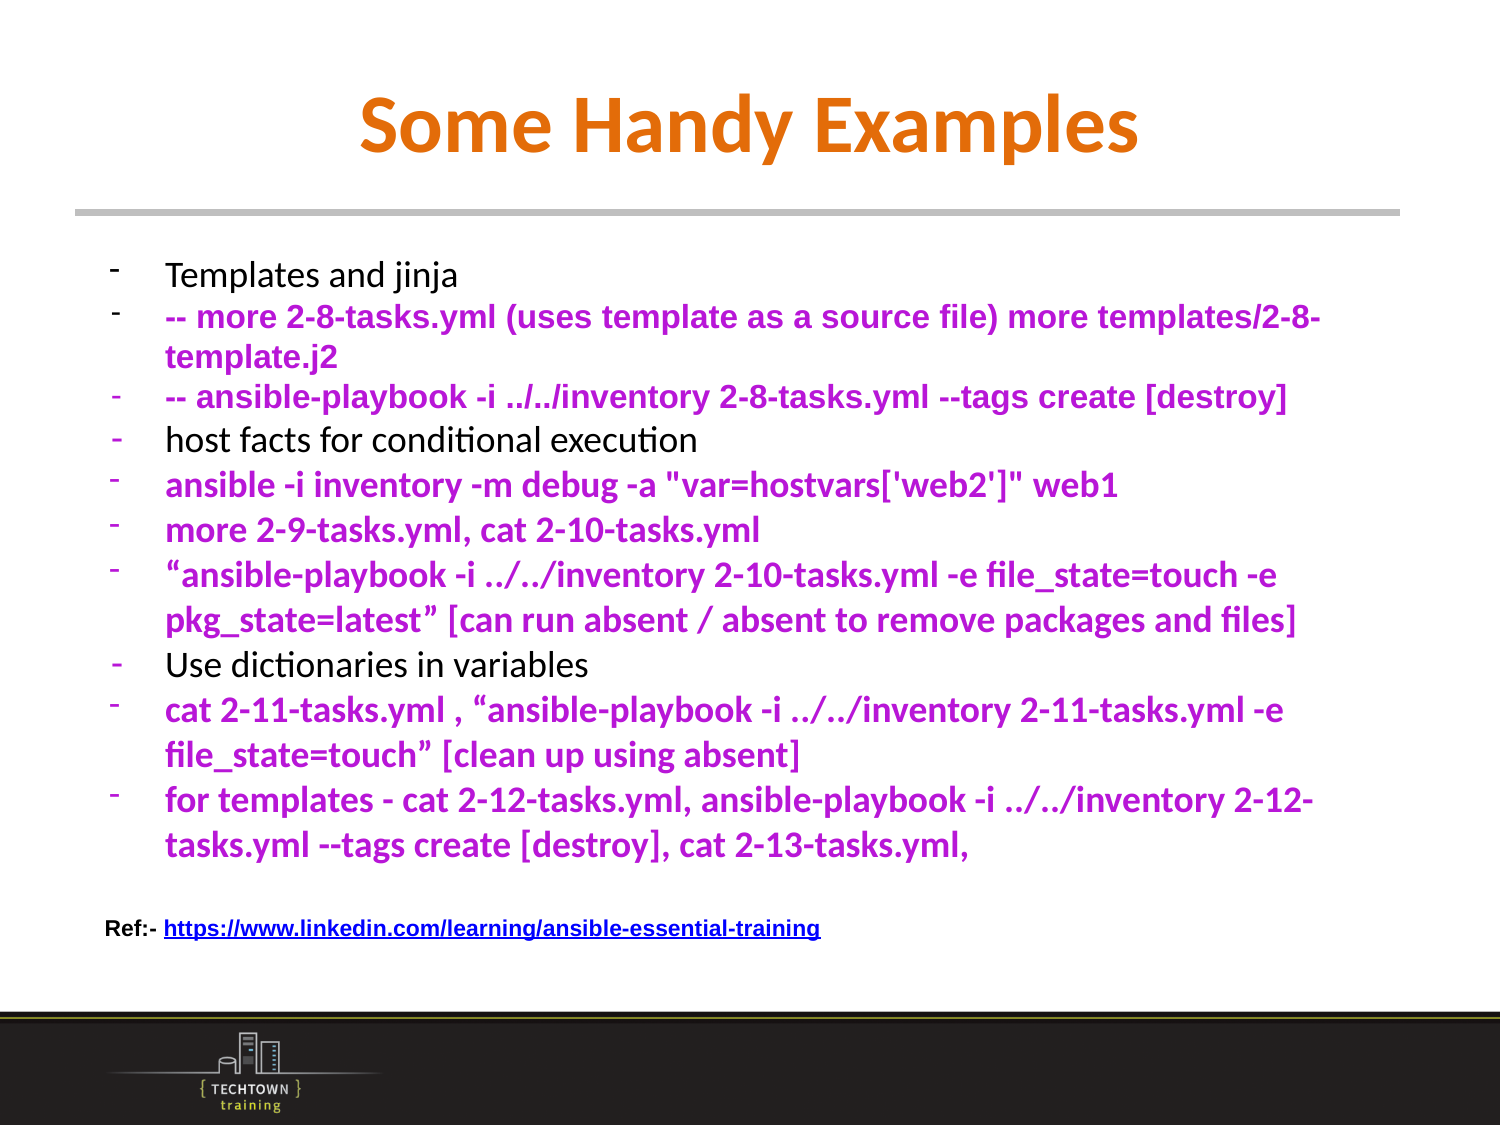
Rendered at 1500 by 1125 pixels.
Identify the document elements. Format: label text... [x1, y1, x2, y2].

list Templates and jinja -- more 2-8-tasks.yml (uses template as a source file) more templates/2-8-template.j2 -- ansible-playbook -i ../../inventory 2-8-tasks.yml --tags create [destroy] host facts for conditional execution ansible -i inventory -m debug -a "var=hostvars['web2']" web1 more 2-9-tasks.yml, cat 2-10-tasks.yml “ansible-playbook -i ../../inventory 2-10-tasks.yml -e file_state=touch -e pkg_state=latest” [can run absent / absent to remove packages and files] Use dictionaries in variables cat 2-11-tasks.yml , “ansible-playbook -i ../../inventory 2-11-tasks.yml -e file_state=touch” [clean up using absent] for templates - cat 2-12-tasks.yml, ansible-playbook -i ../../inventory 2-12-tasks.yml --tags create [destroy], cat 2-13-tasks.yml, [75, 242, 1425, 985]
picture [0, 0, 1500, 1125]
text_box Ref:- https://www.linkedin.com/learning/ansible-essential-training [89, 898, 1387, 961]
title Some Handy Examples [75, 24, 1425, 213]
